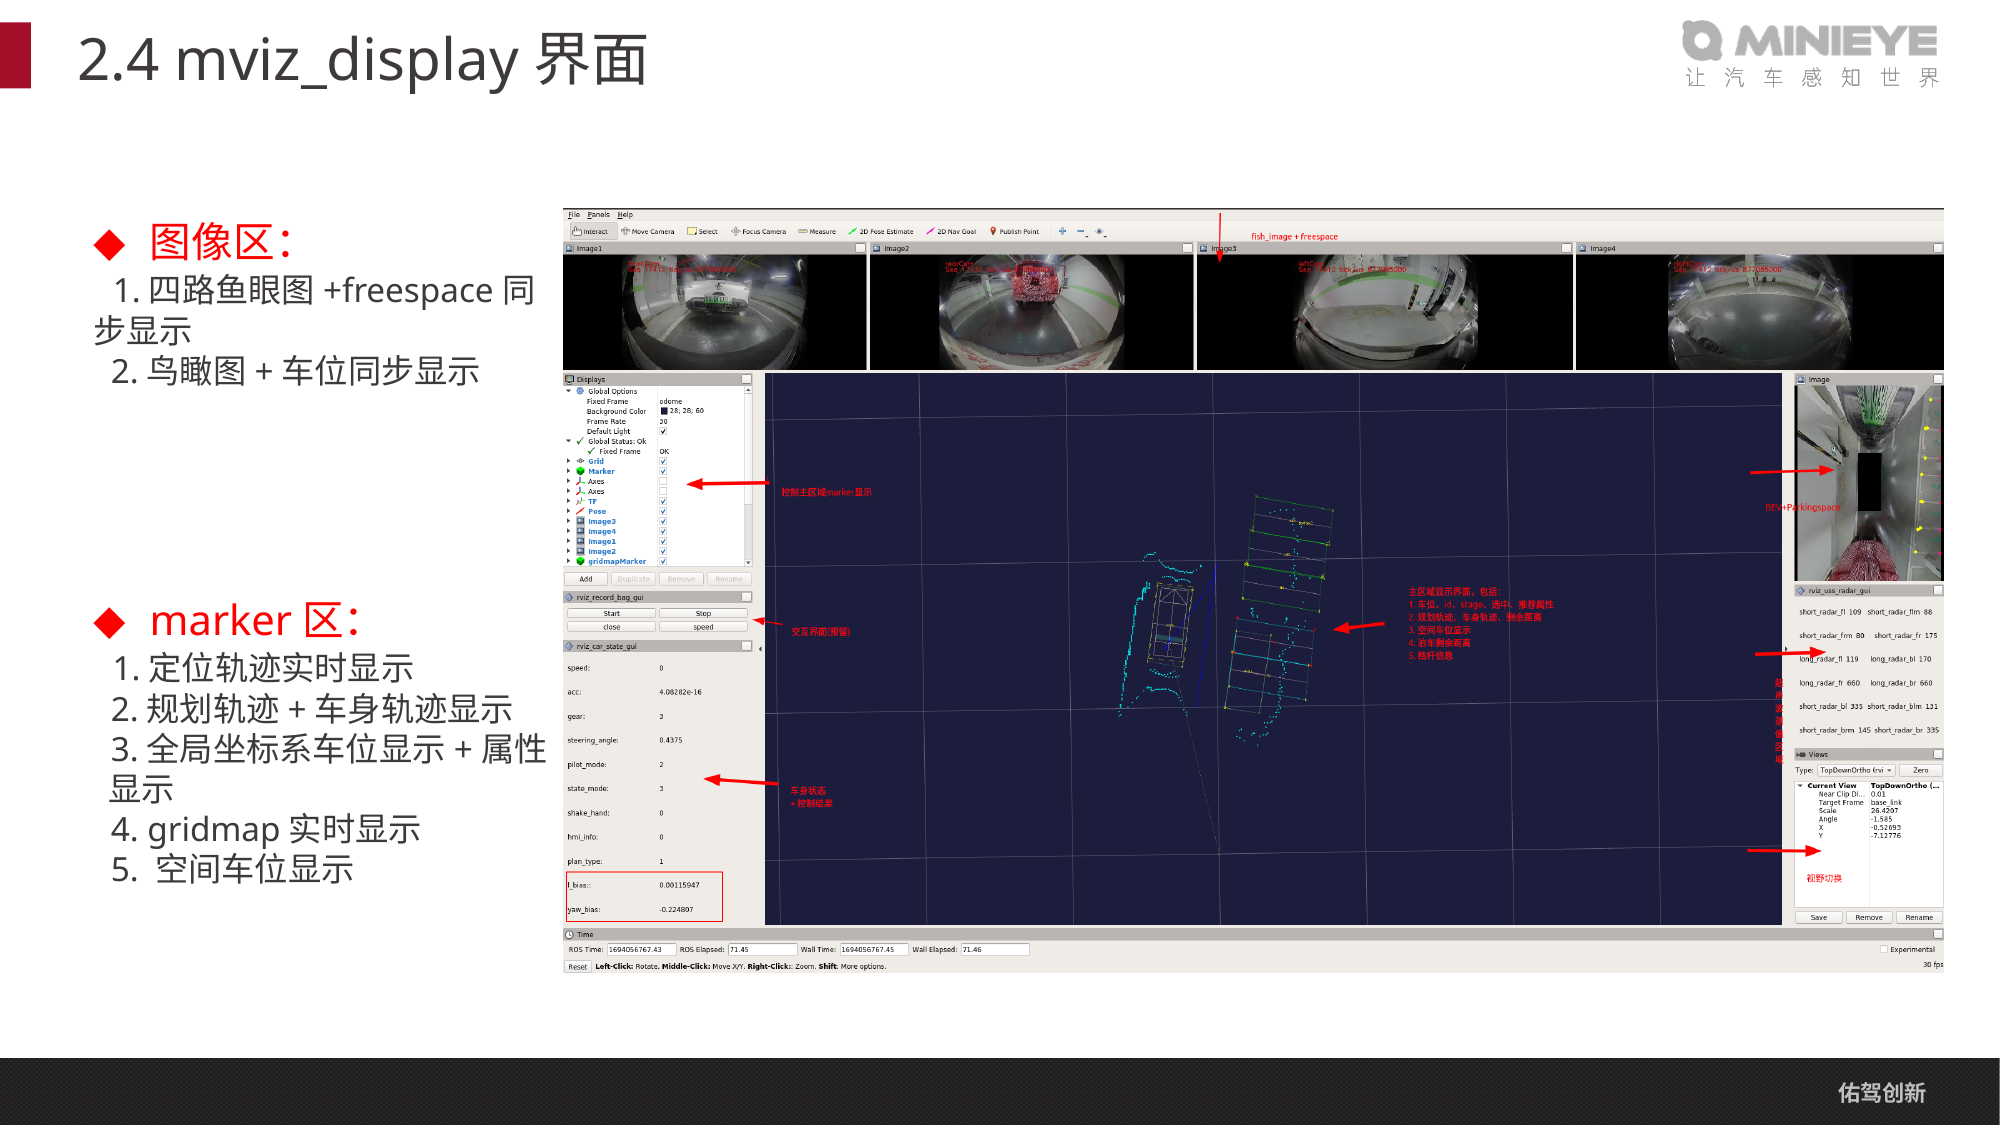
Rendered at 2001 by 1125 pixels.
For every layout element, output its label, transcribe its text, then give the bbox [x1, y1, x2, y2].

title 2.4 mviz_display界面 [62, 13, 1649, 101]
text_box 图像区： 1.四路鱼眼图+freespace同步显示 2.鸟瞰图+车位同步显示 [78, 208, 562, 398]
picture [1670, 20, 1983, 103]
picture [562, 208, 1944, 973]
text_box marker区： 1.定位轨迹实时显示 2.规划轨迹+车身轨迹显示 3.全局坐标系车位显示+属性 显示 4. gridmap实时显示 5. 空间车位显示 [78, 585, 562, 936]
picture [0, 1058, 2000, 1125]
